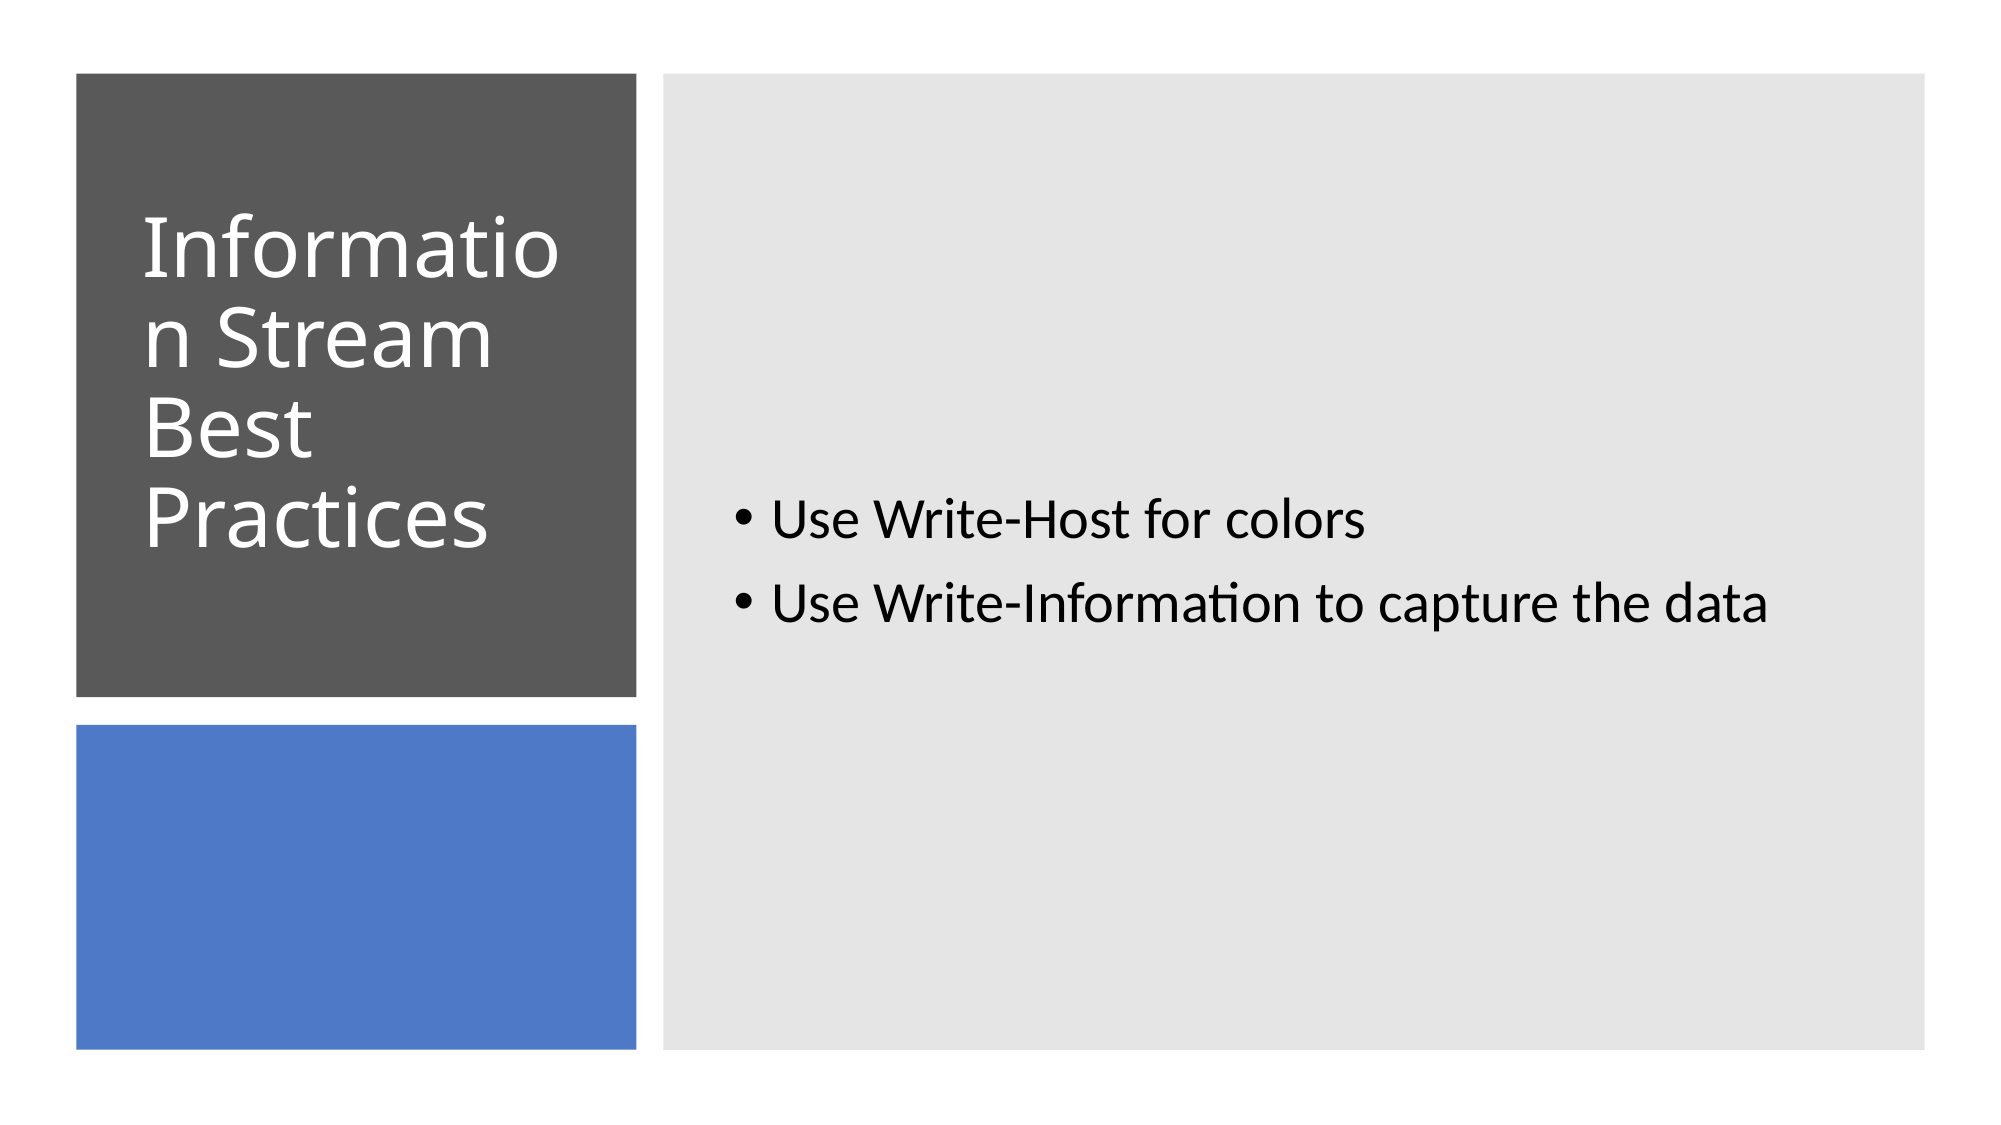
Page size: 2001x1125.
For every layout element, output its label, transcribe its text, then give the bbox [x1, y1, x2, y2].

text_box [75, 724, 637, 1051]
text_box [75, 72, 637, 698]
title Information Stream Best Practices [127, 120, 595, 652]
list Use Write-Host for colors Use Write-Information to capture the data [718, 112, 1873, 1011]
text_box [662, 72, 1926, 1051]
